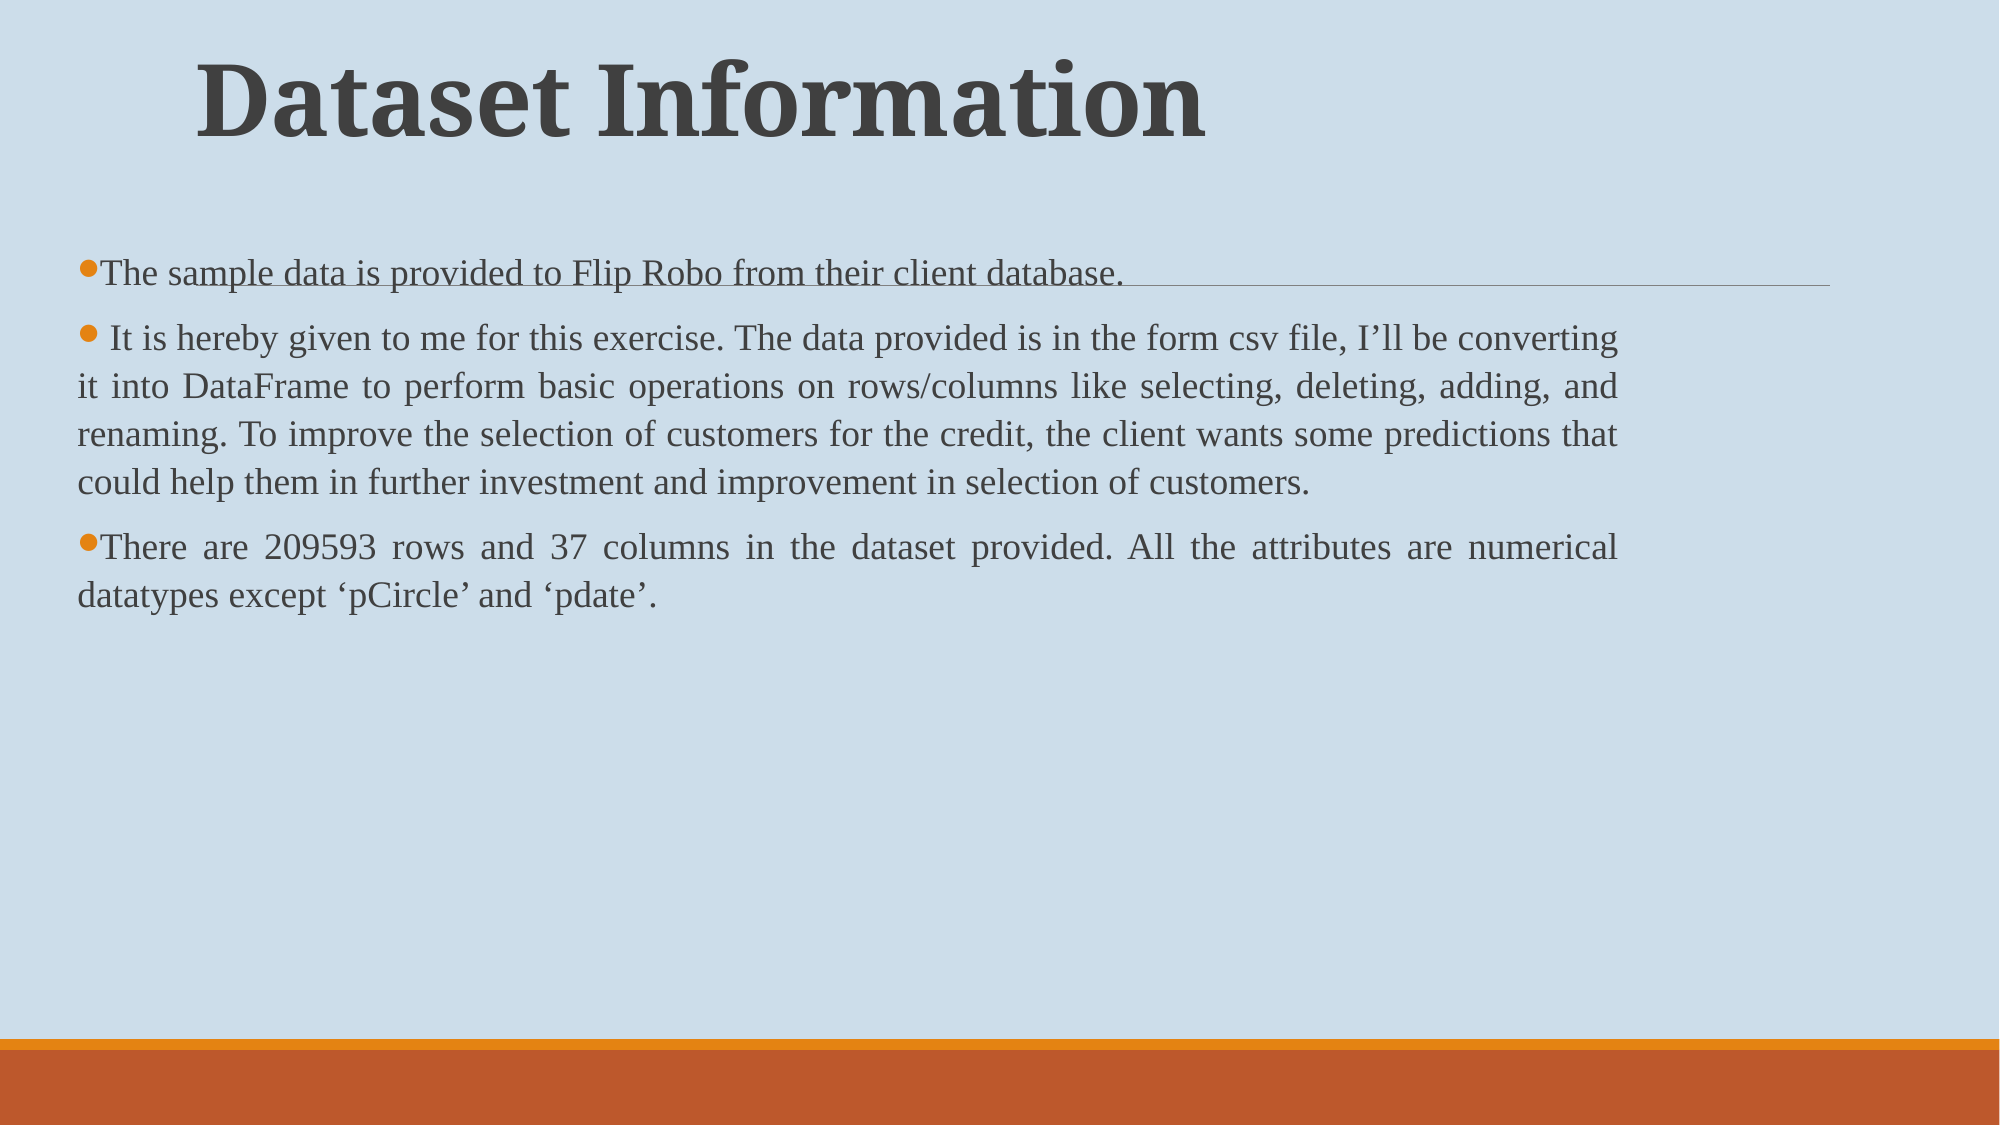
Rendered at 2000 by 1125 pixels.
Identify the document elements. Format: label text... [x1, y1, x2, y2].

title Dataset Information [179, 47, 1830, 285]
list The sample data is provided to Flip Robo from their client database. It is hereby given to me for this exercise. The data provided is in the form csv file, I’ll be converting it into DataFrame to perform basic operations on rows/columns like selecting, deleting, adding, and renaming. To improve the selection of customers for the credit, the client wants some predictions that could help them in further investment and improvement in selection of customers. There are 209593 rows and 37 columns in the dataset provided. All the attributes are numerical datatypes except ‘pCircle’ and ‘pdate’. [62, 237, 1636, 926]
